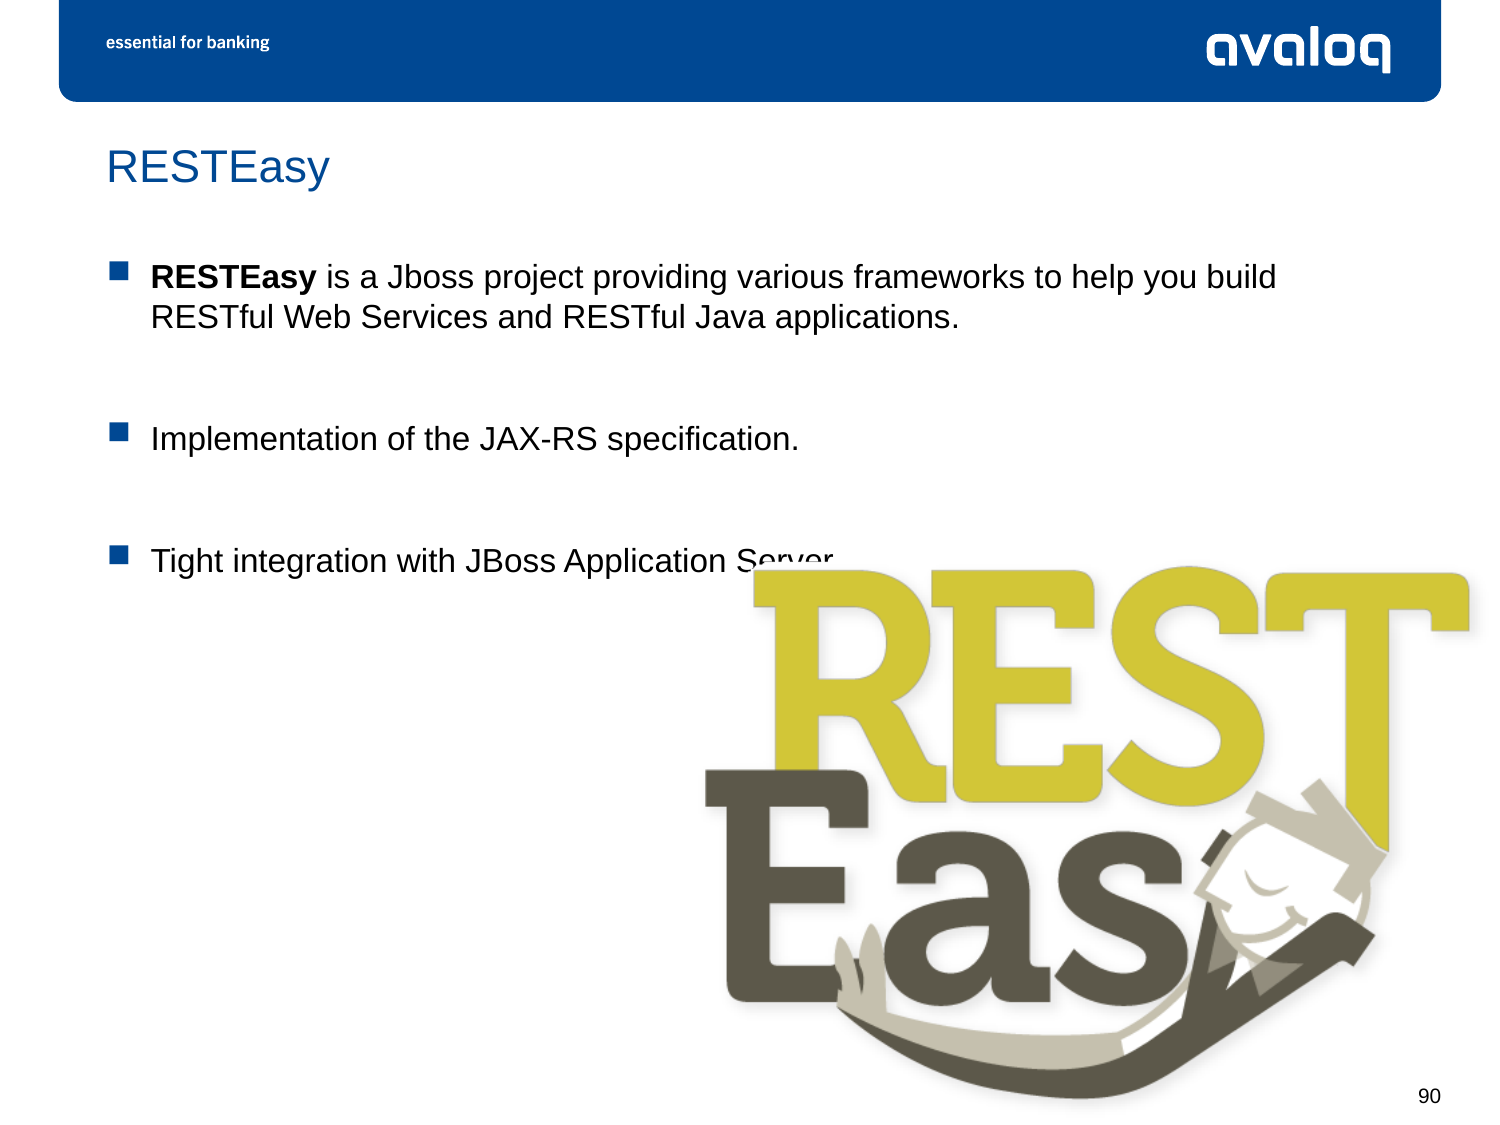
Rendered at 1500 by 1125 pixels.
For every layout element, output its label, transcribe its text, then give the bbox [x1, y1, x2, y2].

title RESTEasy [105, 142, 1394, 215]
list RESTEasy is a Jboss project providing various frameworks to help you build RESTful Web Services and RESTful Java applications. Implementation of the JAX-RS specification. Tight integration with JBoss Application Server. [105, 255, 1394, 1042]
picture [691, 554, 1495, 1125]
